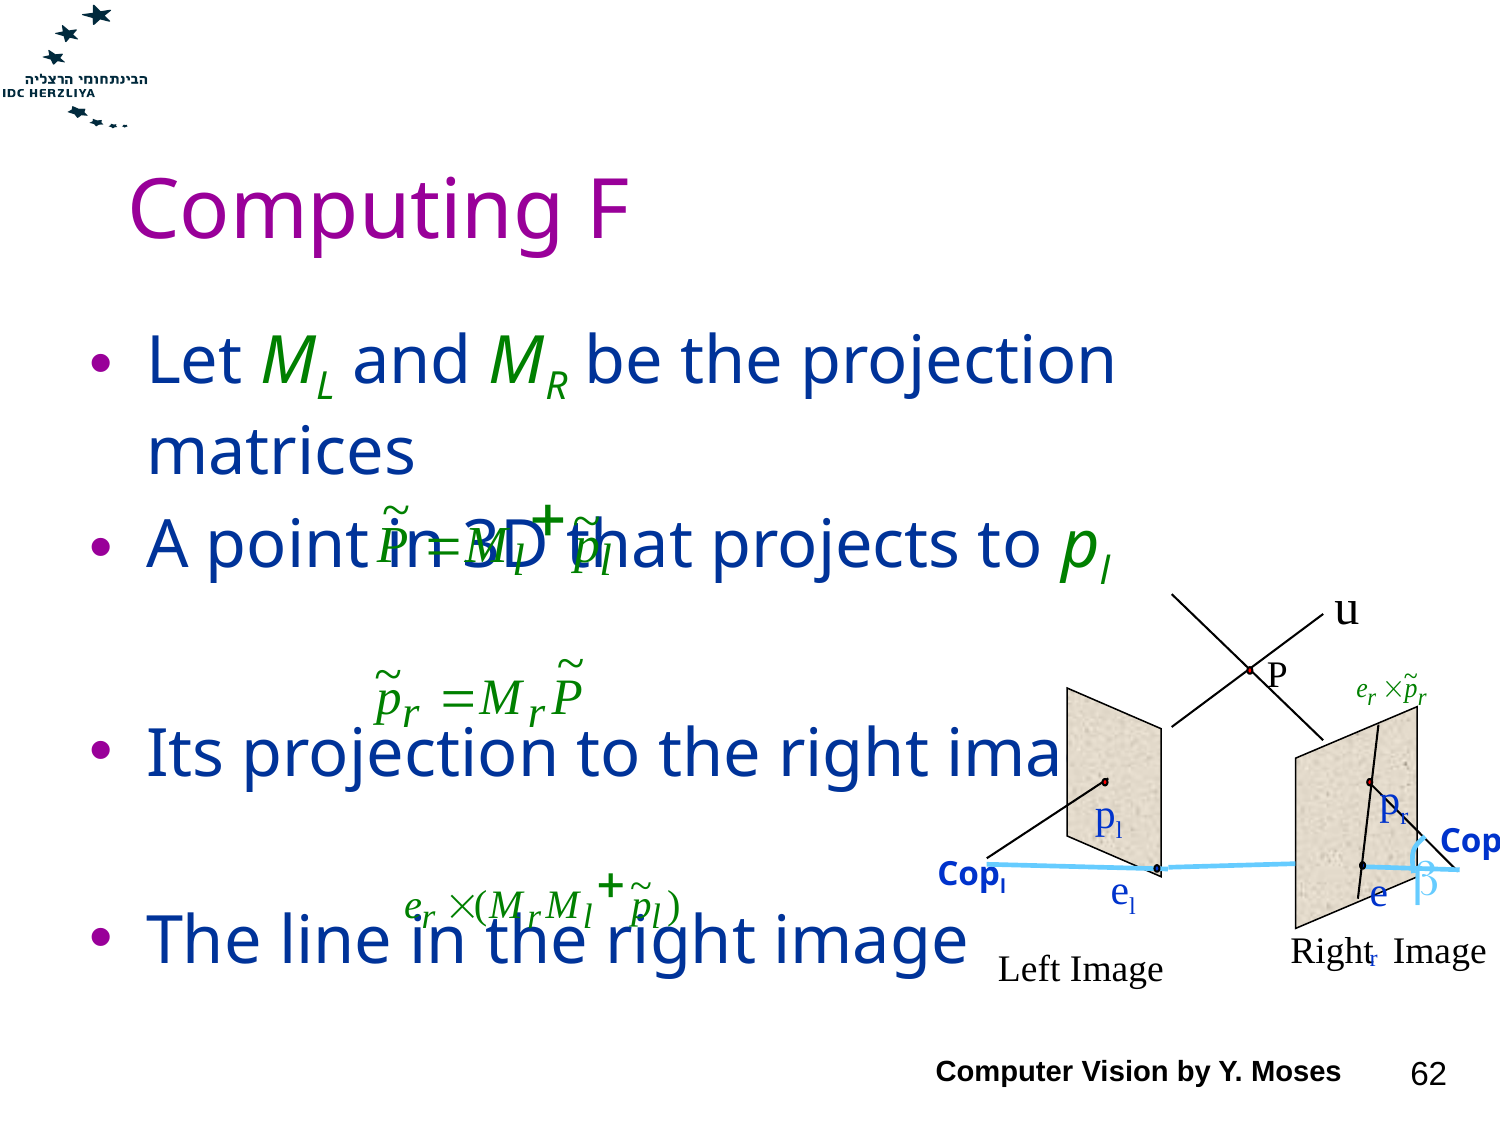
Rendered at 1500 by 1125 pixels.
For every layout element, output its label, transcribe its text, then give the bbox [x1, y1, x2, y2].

text_box Let ML and MR be the projection matrices A point in 3D that projects to pl Its projection to the right image The line in the right image [75, 309, 1417, 994]
text_box [1154, 865, 1160, 872]
text_box Left Image [983, 936, 1179, 996]
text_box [362, 490, 629, 596]
text_box Right Image [1398, 918, 1500, 979]
text_box Copr [1430, 811, 1500, 872]
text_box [1350, 666, 1435, 713]
title Computing F [112, 74, 1388, 263]
slide_number 62 [1149, 1024, 1463, 1101]
text_box u [1319, 567, 1368, 642]
text_box er [1354, 857, 1398, 979]
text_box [395, 862, 694, 944]
text_box [1067, 688, 1162, 855]
text_box P [1252, 642, 1303, 703]
text_box b [1398, 837, 1456, 913]
text_box Right Image [1275, 918, 1354, 979]
text_box el [1095, 855, 1162, 927]
text_box Copl [922, 844, 1021, 905]
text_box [357, 650, 601, 741]
text_box pl [1080, 779, 1146, 851]
text_box [1295, 719, 1418, 918]
footer Computer Vision by Y. Moses [901, 1019, 1377, 1096]
picture [0, 0, 150, 134]
text_box pr [1364, 765, 1430, 837]
